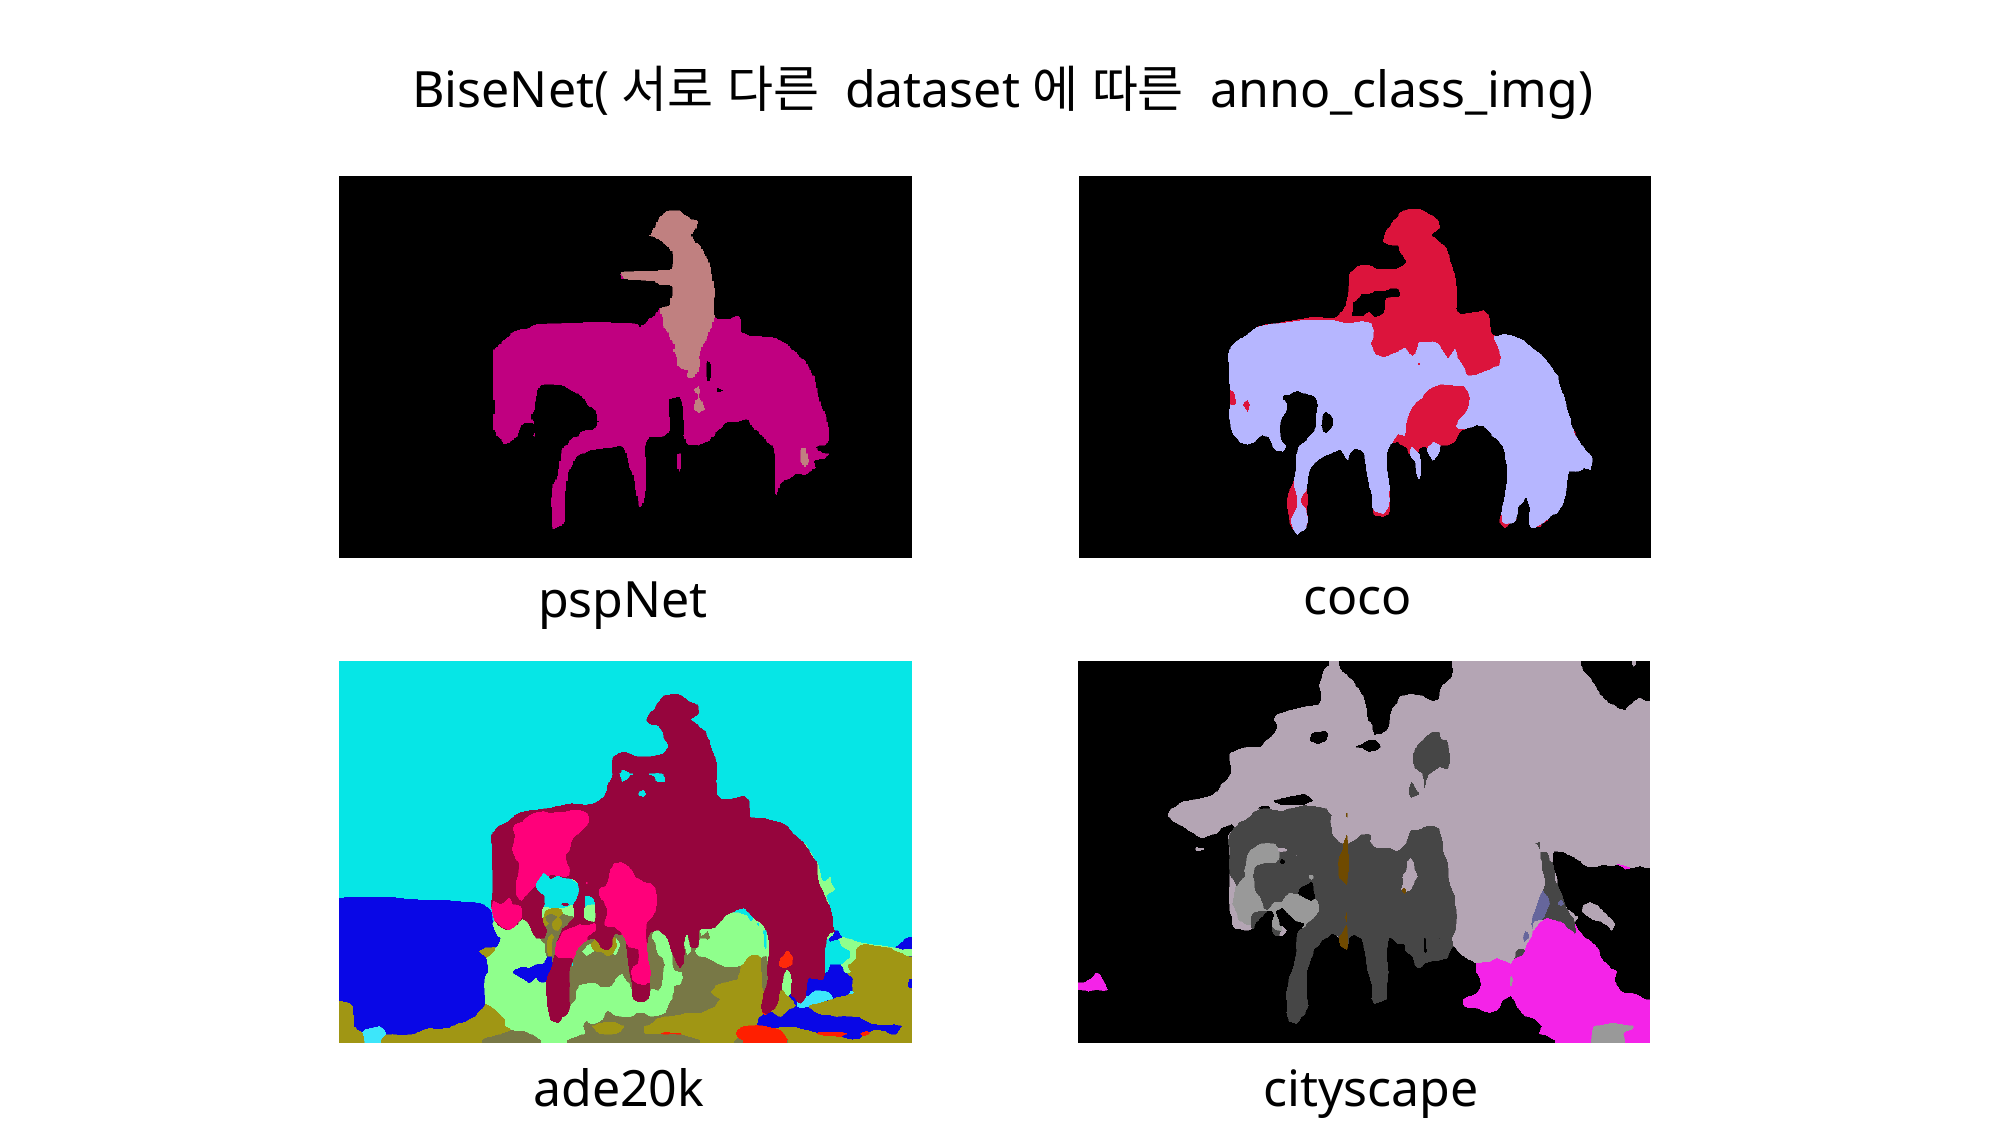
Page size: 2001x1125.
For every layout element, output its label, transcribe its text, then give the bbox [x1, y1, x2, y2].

text_box coco [1131, 558, 1597, 632]
text_box pspNet [397, 559, 863, 635]
picture [339, 176, 912, 558]
text_box ade20k [365, 1049, 886, 1124]
text_box BiseNet(서로 다른 dataset에 따른 anno_class_img) [397, 50, 1609, 125]
picture [339, 661, 912, 1043]
picture [1078, 661, 1650, 1043]
text_box cityscape [1117, 1049, 1638, 1124]
picture [1079, 176, 1651, 558]
